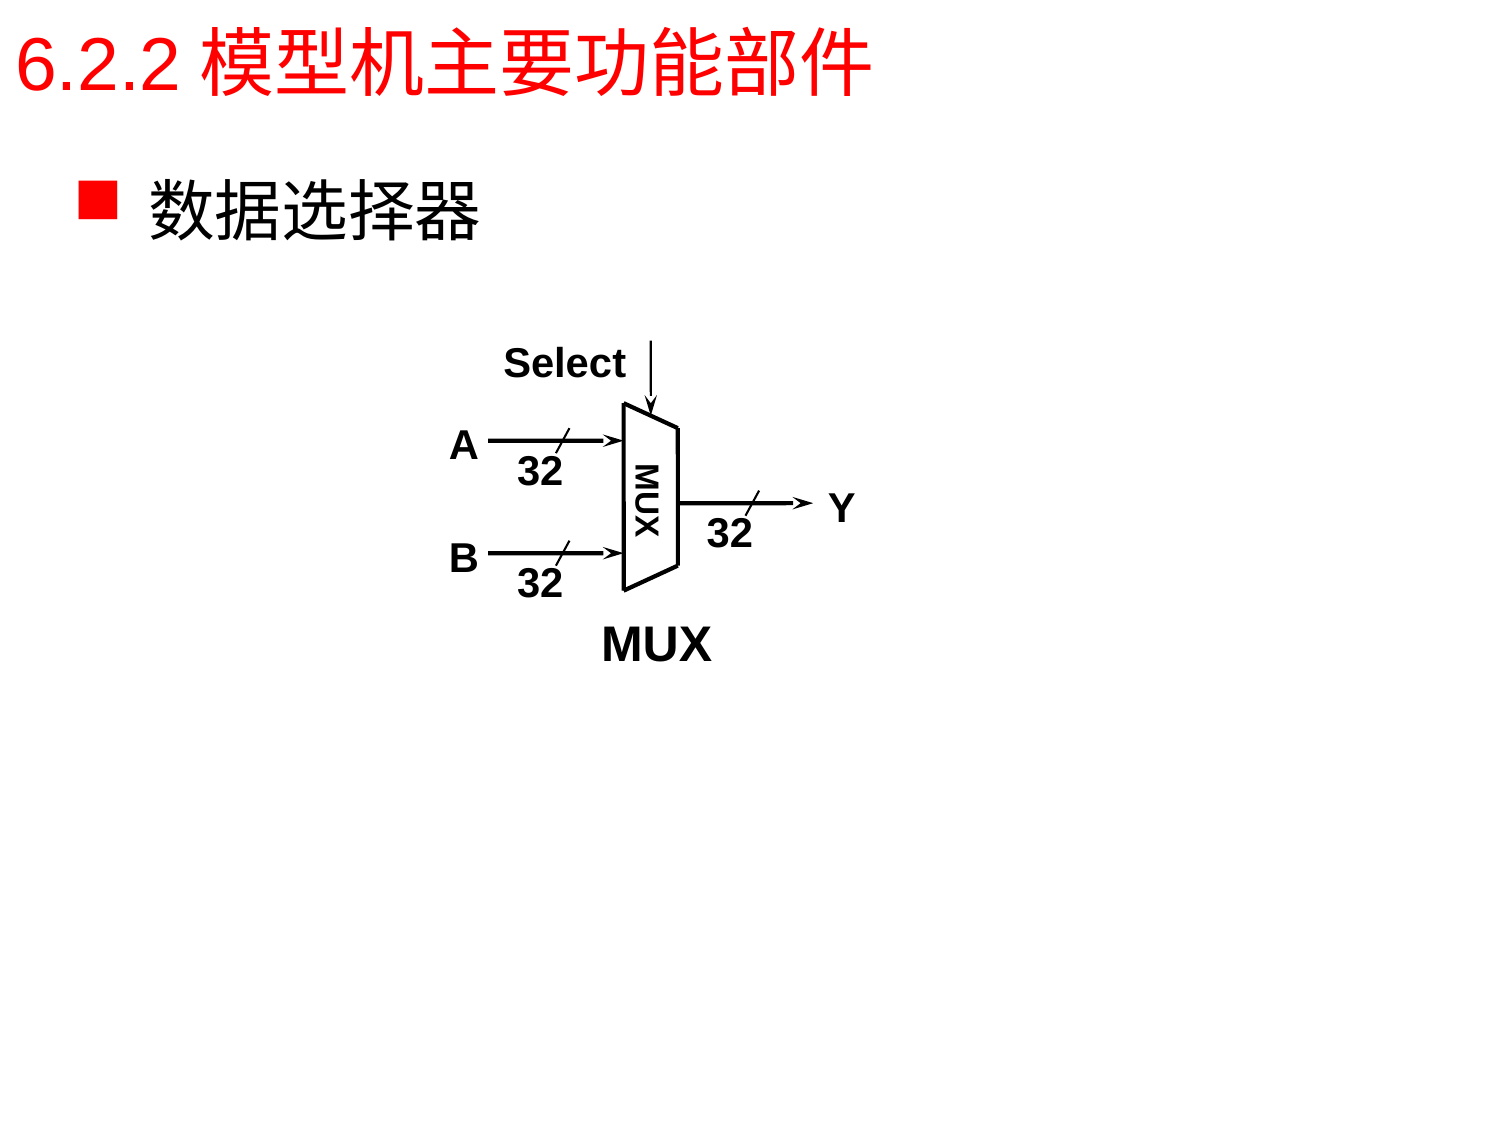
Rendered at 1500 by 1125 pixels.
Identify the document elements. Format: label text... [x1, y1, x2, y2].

text_box A [433, 410, 495, 476]
text_box 32 [691, 498, 769, 564]
text_box 数据选择器 [58, 161, 497, 257]
text_box [792, 496, 812, 510]
text_box 32 [502, 435, 579, 501]
text_box 32 [502, 548, 579, 614]
text_box [602, 434, 618, 447]
text_box [602, 546, 618, 560]
text_box Select [488, 327, 665, 394]
text_box MUX [585, 603, 728, 679]
title 6.2.2模型机主要功能部件 [0, 0, 1282, 121]
text_box B [433, 523, 495, 589]
text_box Y [812, 473, 871, 539]
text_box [623, 402, 679, 591]
